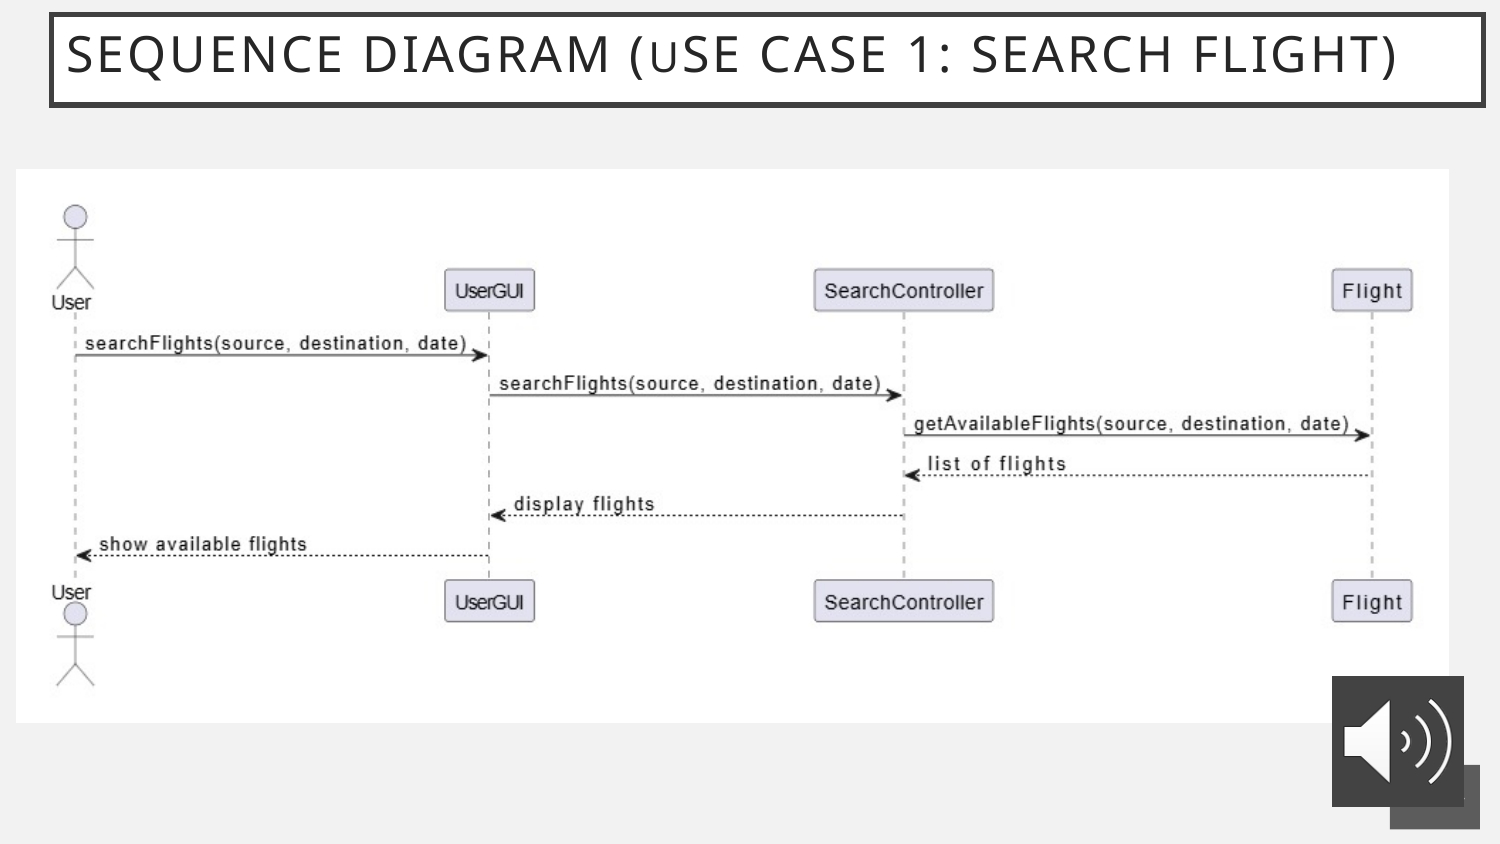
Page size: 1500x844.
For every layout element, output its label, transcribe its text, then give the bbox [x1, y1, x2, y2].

picture [16, 169, 1465, 809]
slide_number 24 [1389, 764, 1480, 830]
title Sequence Diagram (Use case 1: Search Flight) [49, 12, 1486, 108]
